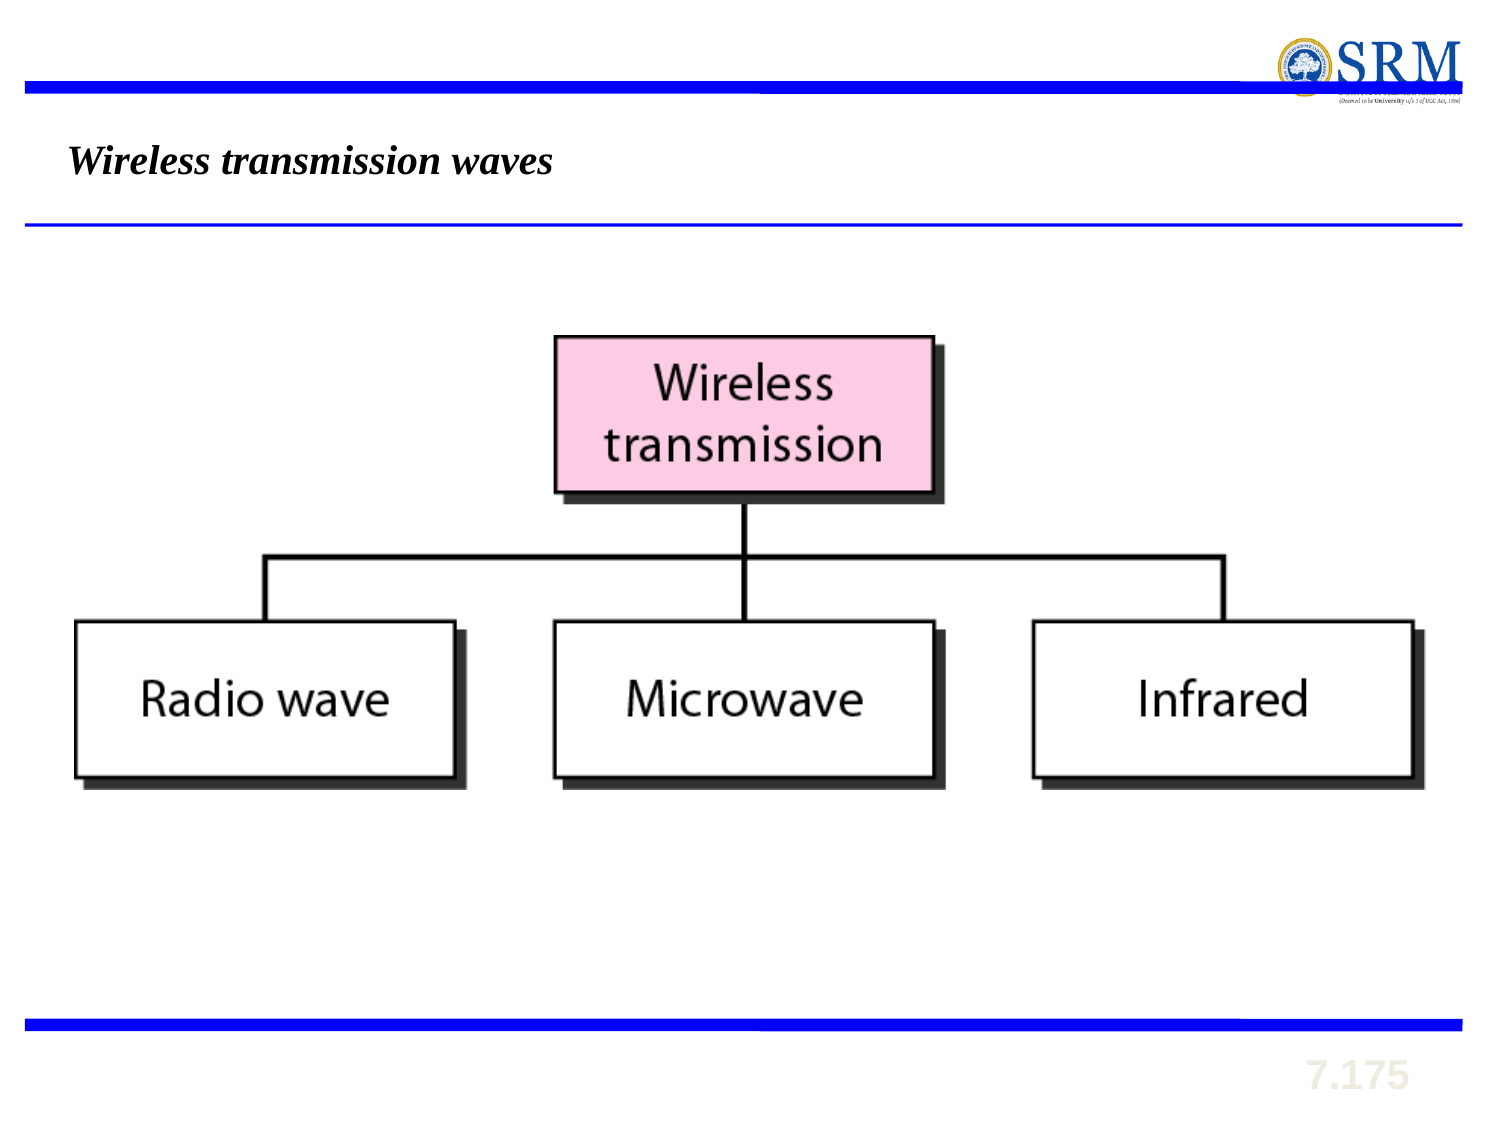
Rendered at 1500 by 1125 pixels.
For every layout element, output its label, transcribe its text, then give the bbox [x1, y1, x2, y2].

picture [1275, 25, 1466, 113]
text_box Wireless transmission waves [51, 125, 570, 190]
slide_number 7.175 [1074, 1042, 1425, 1103]
picture [73, 334, 1426, 791]
